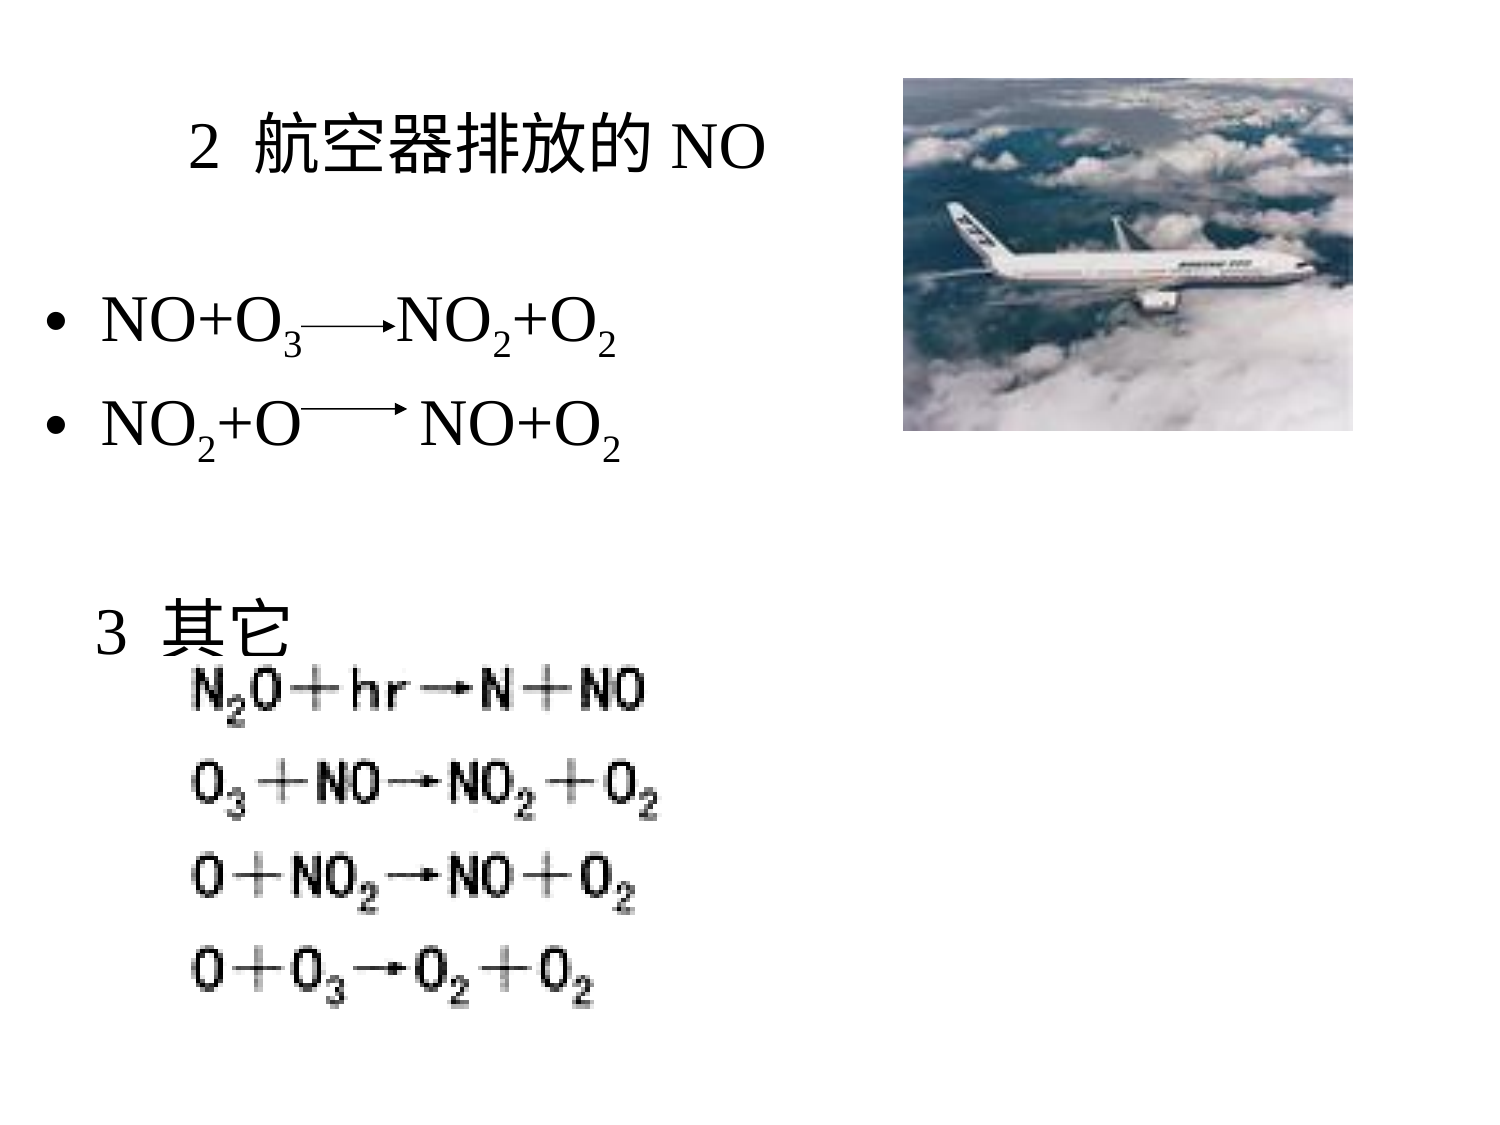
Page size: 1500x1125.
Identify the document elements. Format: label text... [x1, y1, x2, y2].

text_box [301, 320, 396, 333]
text_box [301, 402, 408, 416]
picture [903, 77, 1353, 431]
title 2 航空器排放的NO [75, 75, 880, 208]
picture [147, 656, 774, 1022]
list NO+O3 NO2+O2 NO2+O NO+O2 3 其它 [29, 267, 1380, 916]
